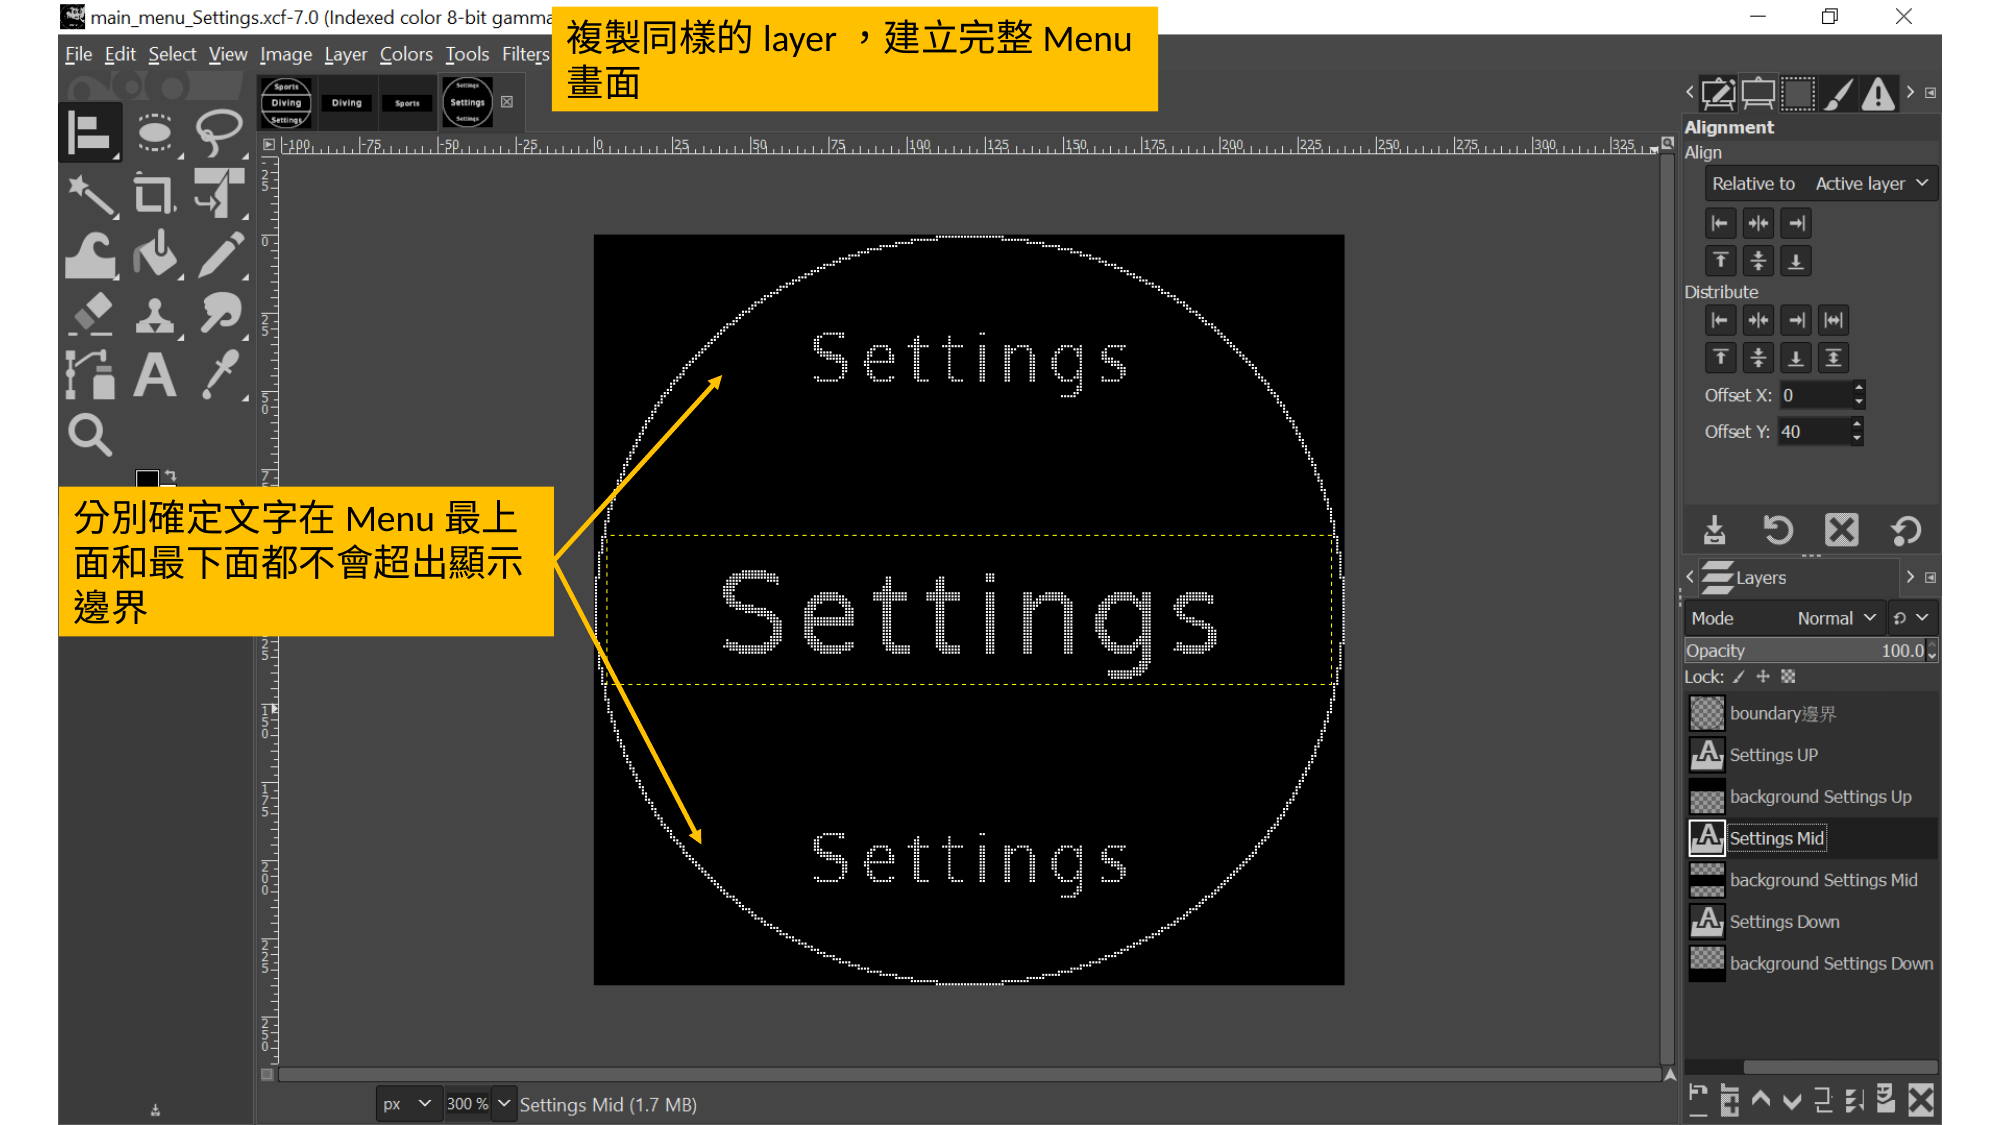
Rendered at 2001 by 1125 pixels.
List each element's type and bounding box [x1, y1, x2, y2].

text_box [551, 374, 723, 563]
text_box [554, 562, 702, 845]
picture [58, 0, 1942, 1125]
